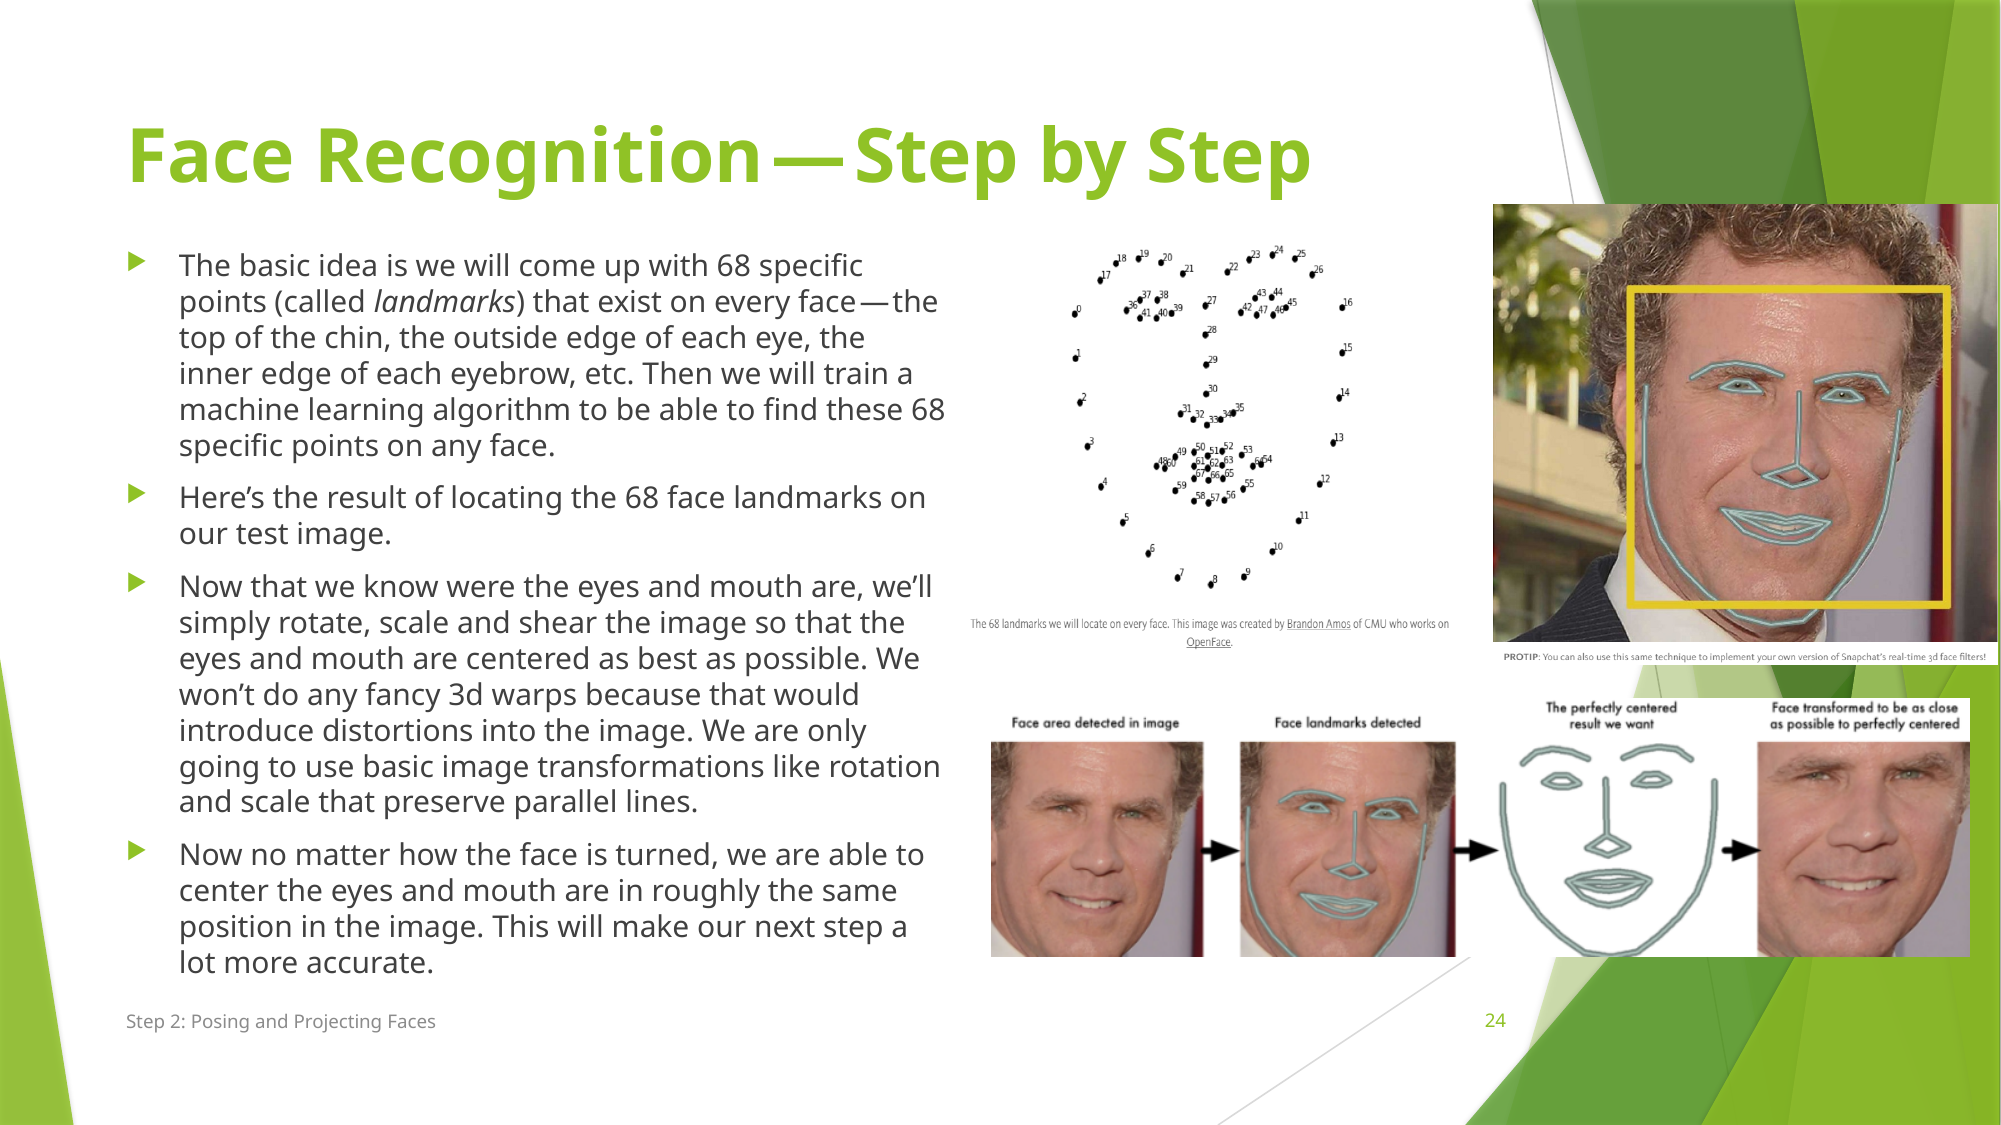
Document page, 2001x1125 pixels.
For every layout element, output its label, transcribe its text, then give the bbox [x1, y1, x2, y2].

picture [1493, 203, 1998, 665]
slide_number 24 [1409, 991, 1522, 1051]
list The basic idea is we will come up with 68 specific points (called landmarks) that exist on every face — the top of the chin, the outside edge of each eye, the inner edge of each eyebrow, etc. Then we will train a machine learning algorithm to be able to find these 68 specific points on any face. Here’s the result of locating the 68 face landmarks on our test image. Now that we know were the eyes and mouth are, we’ll simply rotate, scale and shear the image so that the eyes and mouth are centered as best as possible. We won’t do any fancy 3d warps because that would introduce distortions into the image. We are only going to use basic image transformations like rotation and scale that preserve parallel lines. Now no matter how the face is turned, we are able to center the eyes and mouth are in roughly the same position in the image. This will make our next step a lot more accurate. [111, 238, 963, 991]
picture [990, 698, 1971, 958]
picture [950, 224, 1466, 665]
title Face Recognition — Step by Step [111, 99, 1522, 317]
footer Step 2: Posing and Projecting Faces [111, 991, 1145, 1051]
